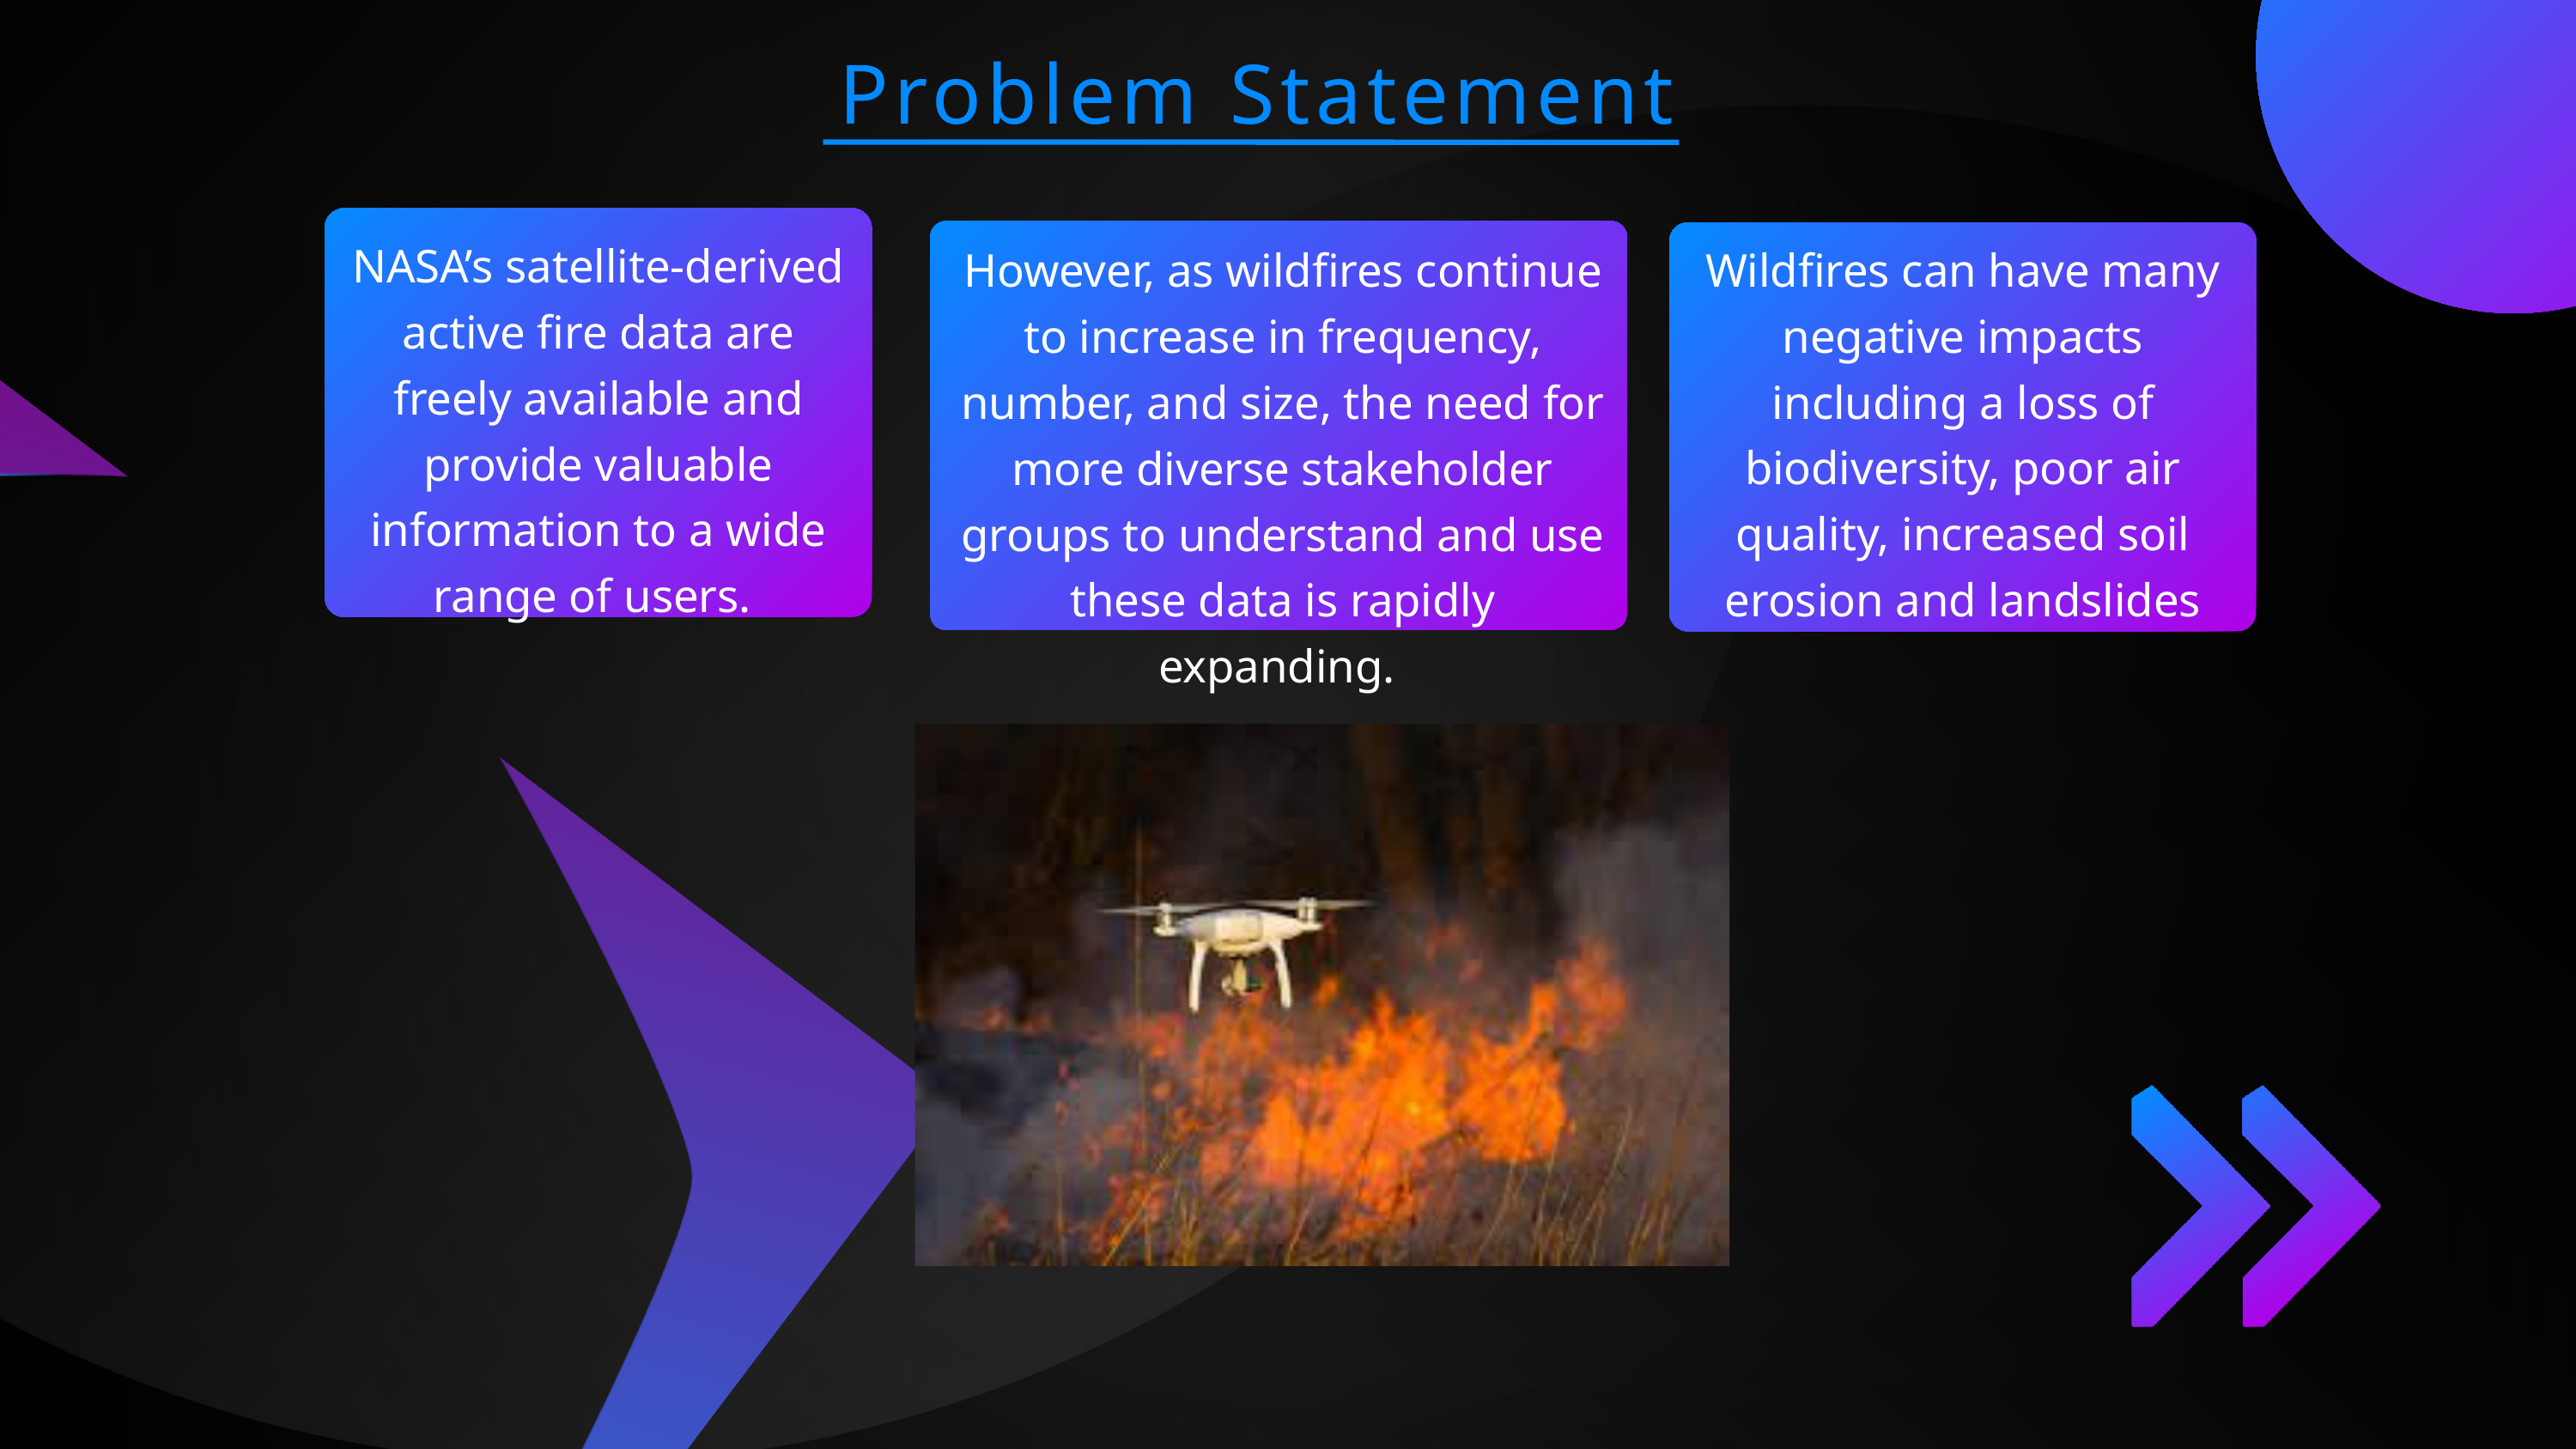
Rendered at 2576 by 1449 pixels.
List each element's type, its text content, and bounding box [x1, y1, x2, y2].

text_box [324, 208, 872, 617]
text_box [930, 221, 1627, 631]
text_box [0, 379, 914, 1449]
text_box However, as wildfires continue to increase in frequency, number, and size, the need for more diverse stakeholder groups to understand and use these data is rapidly expanding. [947, 637, 1619, 693]
text_box [2131, 1085, 2381, 1327]
text_box [914, 724, 1730, 1267]
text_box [1668, 221, 2257, 632]
text_box [0, 0, 2576, 1449]
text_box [2256, 0, 2576, 314]
text_box Problem Statement [734, 26, 1780, 141]
